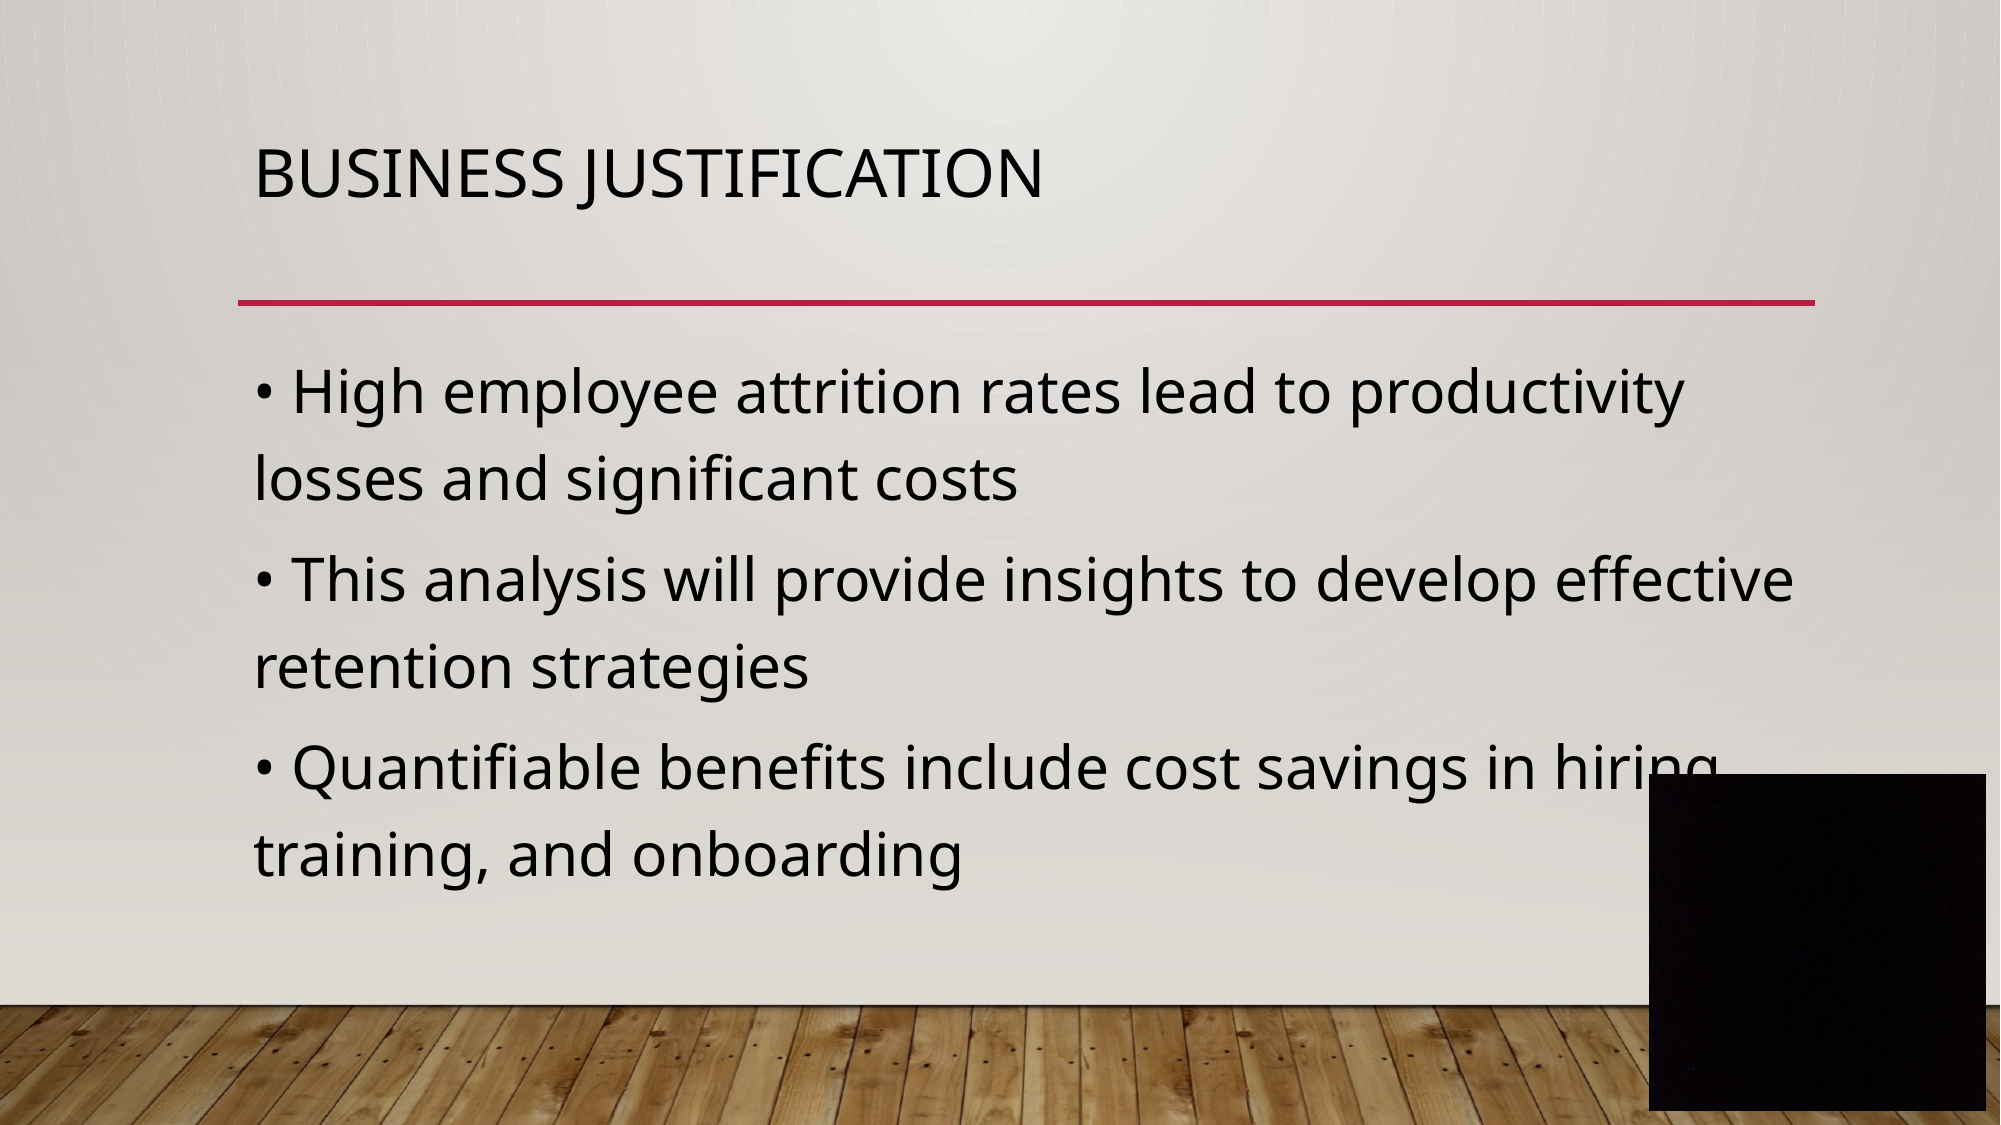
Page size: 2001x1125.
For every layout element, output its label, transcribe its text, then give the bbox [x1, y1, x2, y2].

title Business Justification [238, 131, 1814, 305]
list • High employee attrition rates lead to productivity losses and significant costs • This analysis will provide insights to develop effective retention strategies • Quantifiable benefits include cost savings in hiring, training, and onboarding [238, 330, 1814, 897]
picture [0, 1005, 2000, 1125]
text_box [1648, 773, 1987, 1112]
